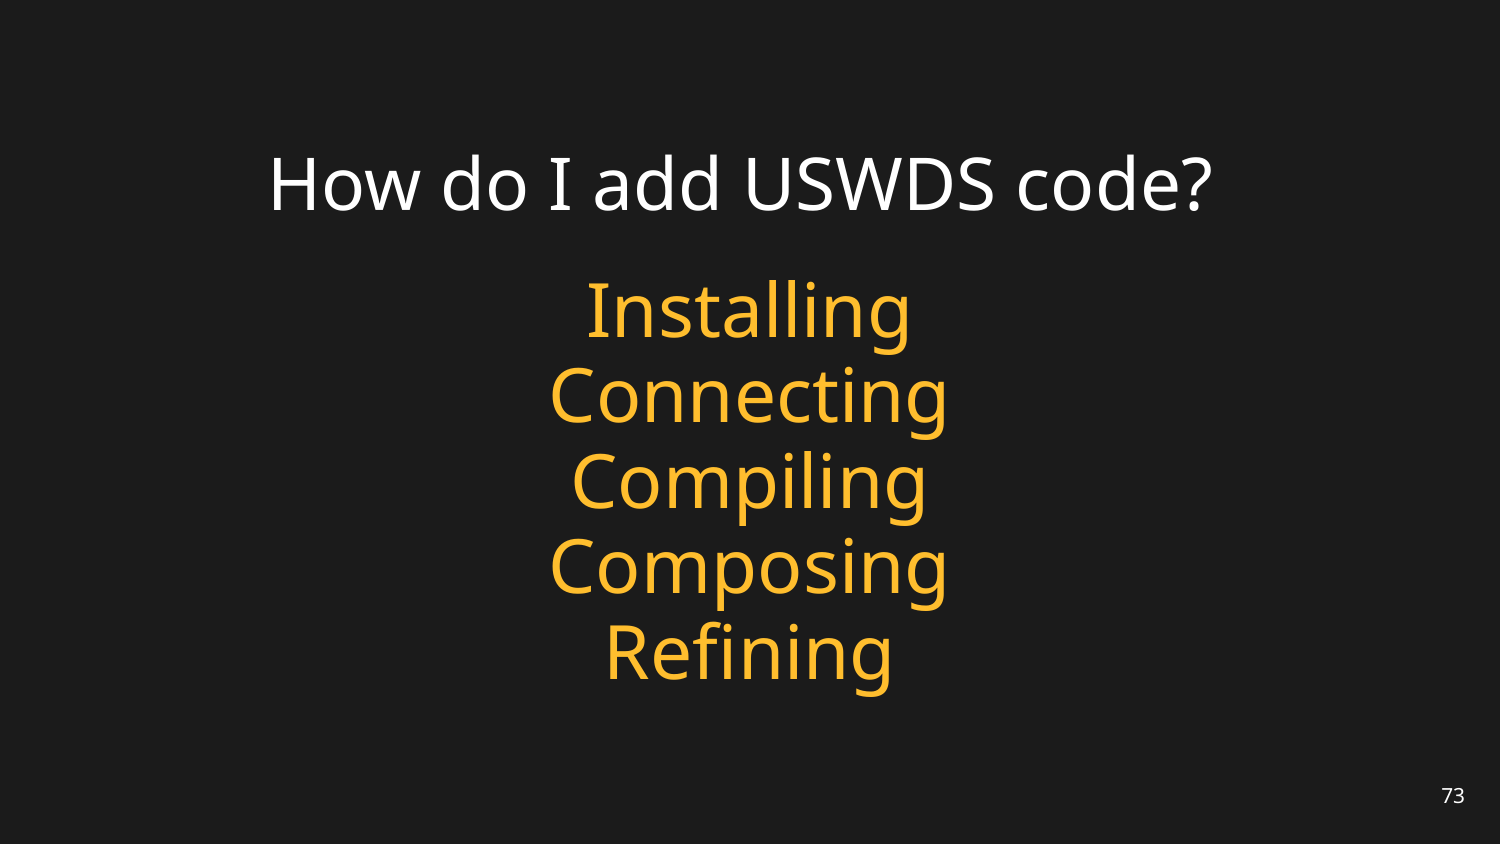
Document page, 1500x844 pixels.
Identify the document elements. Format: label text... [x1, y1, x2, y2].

title How do I add USWDS code? [51, 122, 1449, 255]
slide_number 73 [1389, 764, 1480, 830]
list Installing Connecting Compiling Composing Refining [109, 254, 1391, 728]
